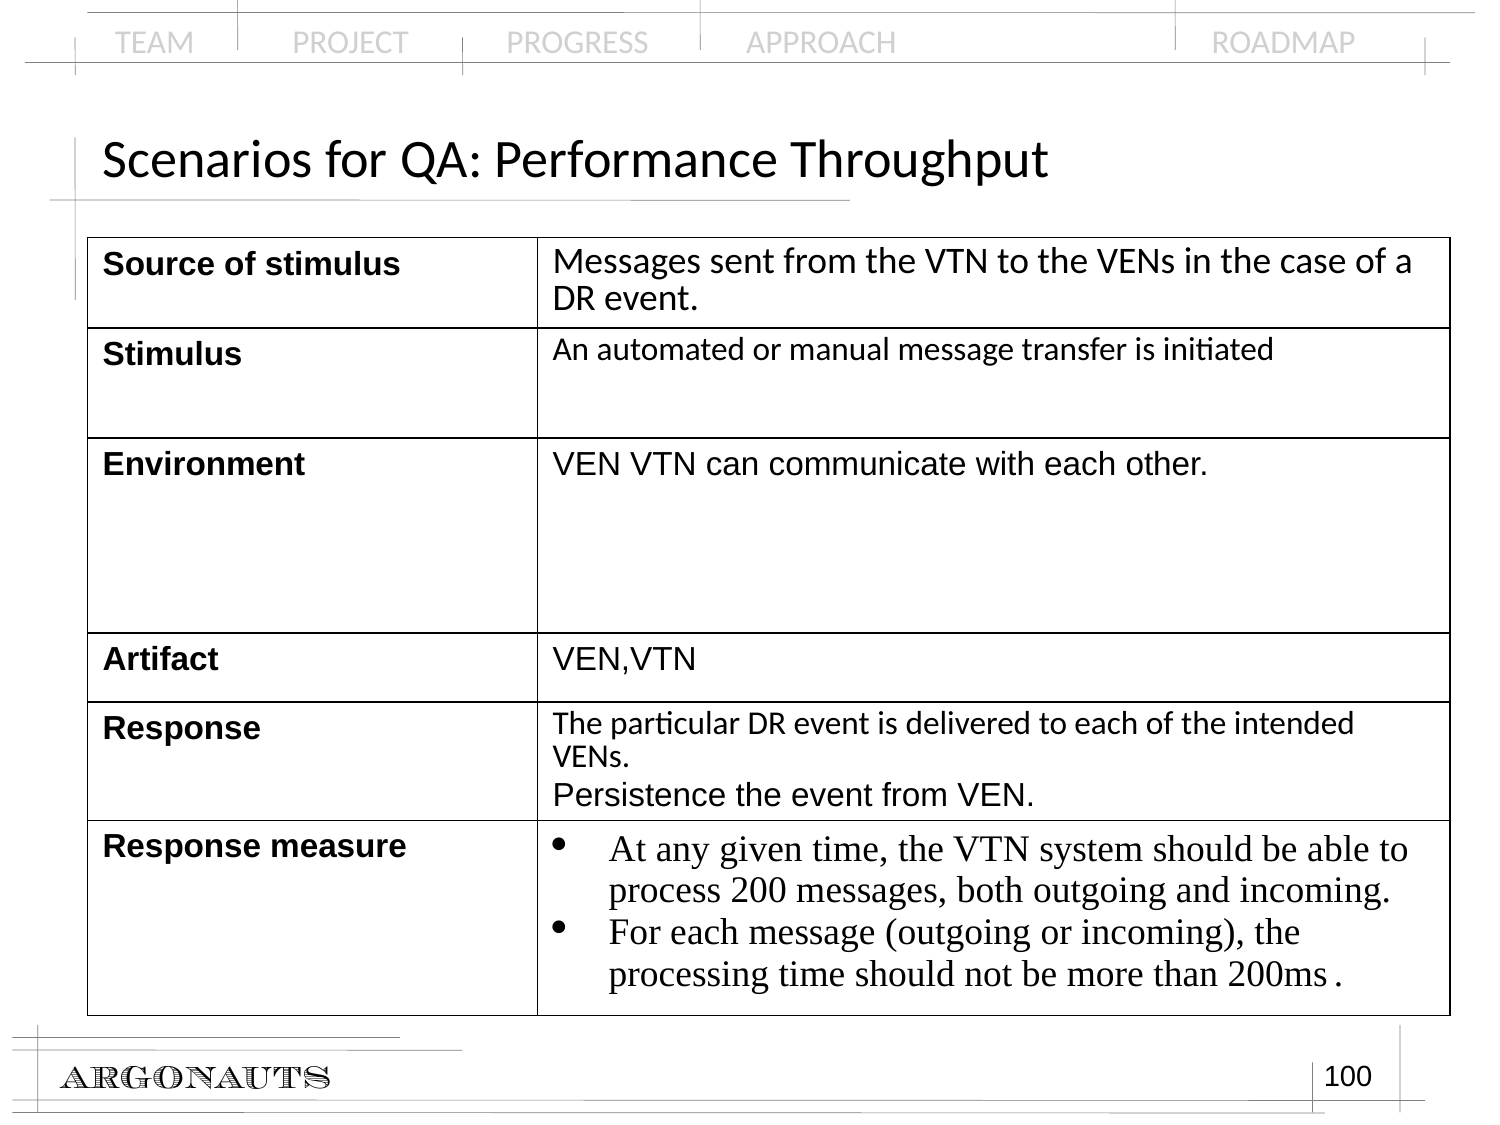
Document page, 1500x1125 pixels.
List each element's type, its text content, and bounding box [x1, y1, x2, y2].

table_cell Artifact [88, 634, 537, 701]
table_header Source of stimulus [88, 238, 537, 327]
slide_number 100 [1074, 1050, 1388, 1125]
table_cell Environment [88, 439, 537, 632]
table_cell Response [88, 703, 537, 820]
table_cell Response measure [88, 821, 537, 1015]
table_cell The particular DR event is delivered to each of the intended VENs. Persistence the event from VEN. [538, 703, 1449, 820]
title Scenarios for QA: Performance Throughput [87, 112, 1413, 200]
picture [50, 1055, 350, 1099]
table_cell Stimulus [88, 329, 537, 437]
table_cell At any given time, the VTN system should be able to process 200 messages, both outgoing and incoming. For each message (outgoing or incoming), the processing time should not be more than 200ms . [538, 821, 1449, 1015]
table_header Messages sent from the VTN to the VENs in the case of a DR event. [538, 238, 1449, 327]
table_cell An automated or manual message transfer is initiated [538, 329, 1449, 437]
table_cell VEN,VTN [538, 634, 1449, 701]
table_cell VEN VTN can communicate with each other. [538, 439, 1449, 632]
